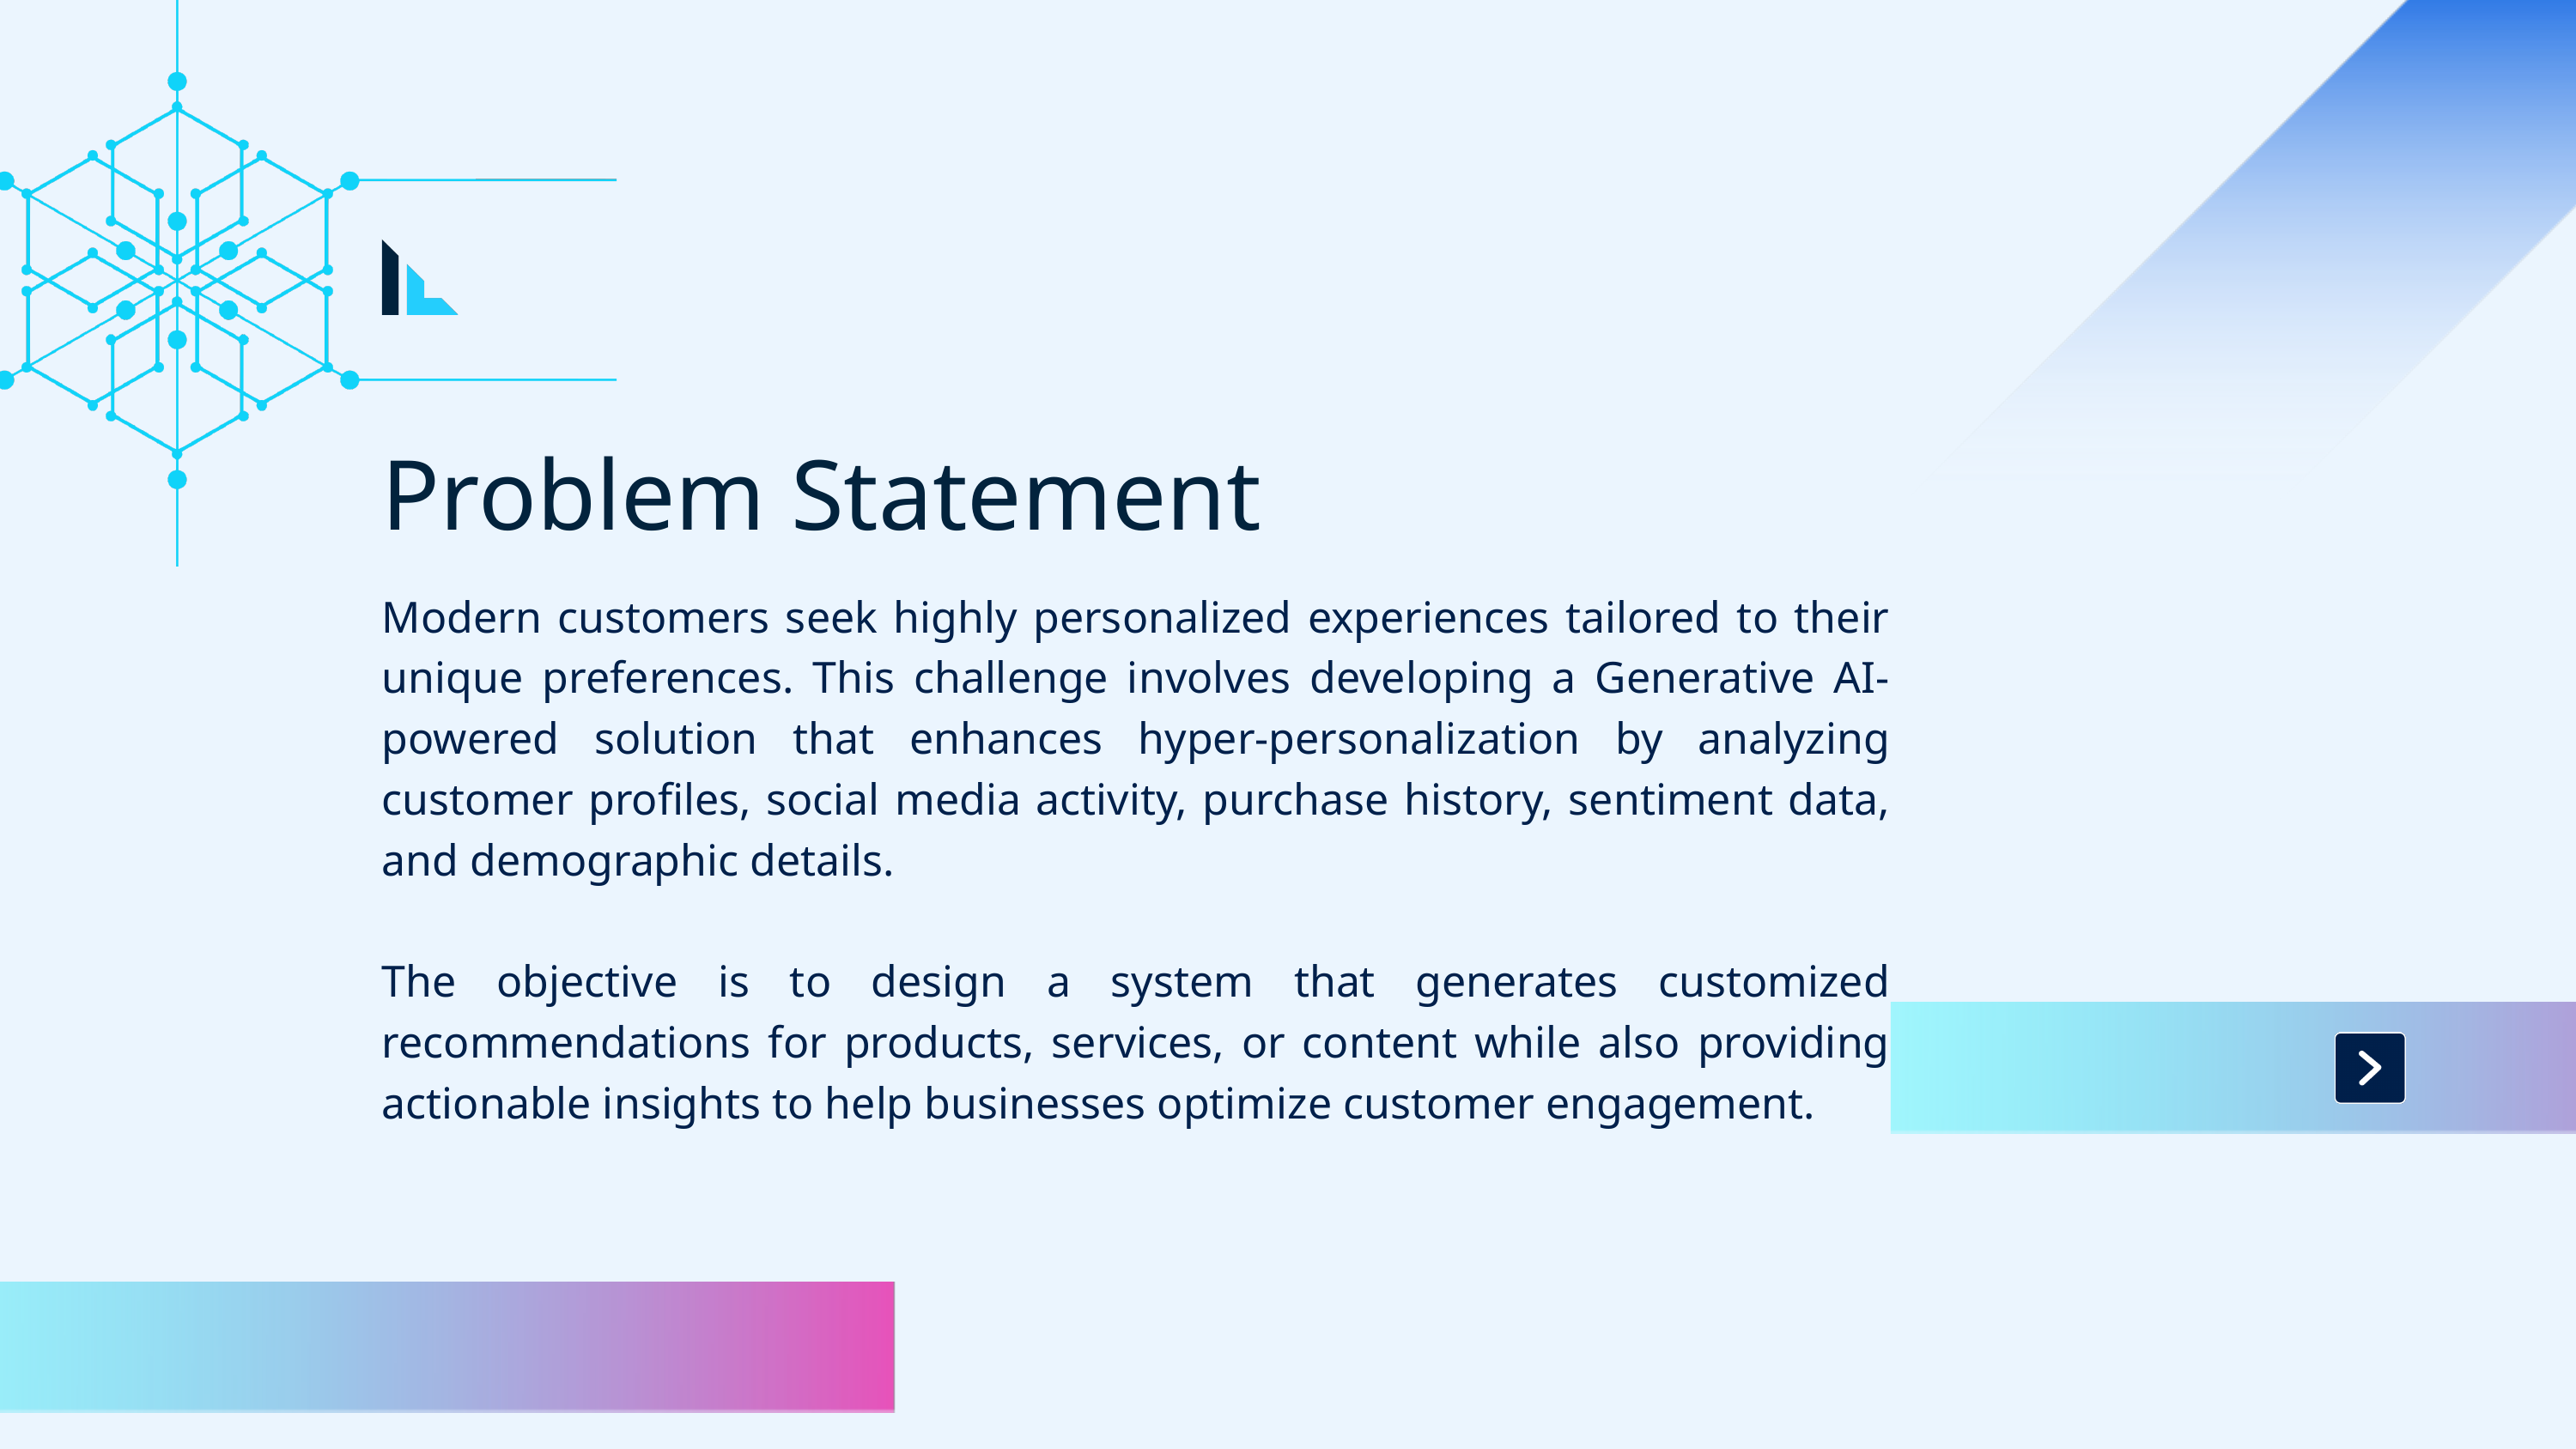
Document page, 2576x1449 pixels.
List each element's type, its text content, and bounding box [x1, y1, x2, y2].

text_box [1890, 1002, 2576, 1134]
text_box Modern customers seek highly personalized experiences tailored to their unique preferences. This challenge involves developing a Generative AI-powered solution that enhances hyper-personalization by analyzing customer profiles, social media activity, purchase history, sentiment data, and demographic details. The objective is to design a system that generates customized recommendations for products, services, or content while also providing actionable insights to help businesses optimize customer engagement. [381, 580, 1891, 1128]
text_box [1870, 0, 2576, 537]
text_box Problem Statement [381, 454, 1542, 549]
text_box [2334, 1032, 2406, 1104]
text_box [381, 239, 459, 315]
text_box [0, 1282, 897, 1413]
text_box [0, 0, 617, 567]
